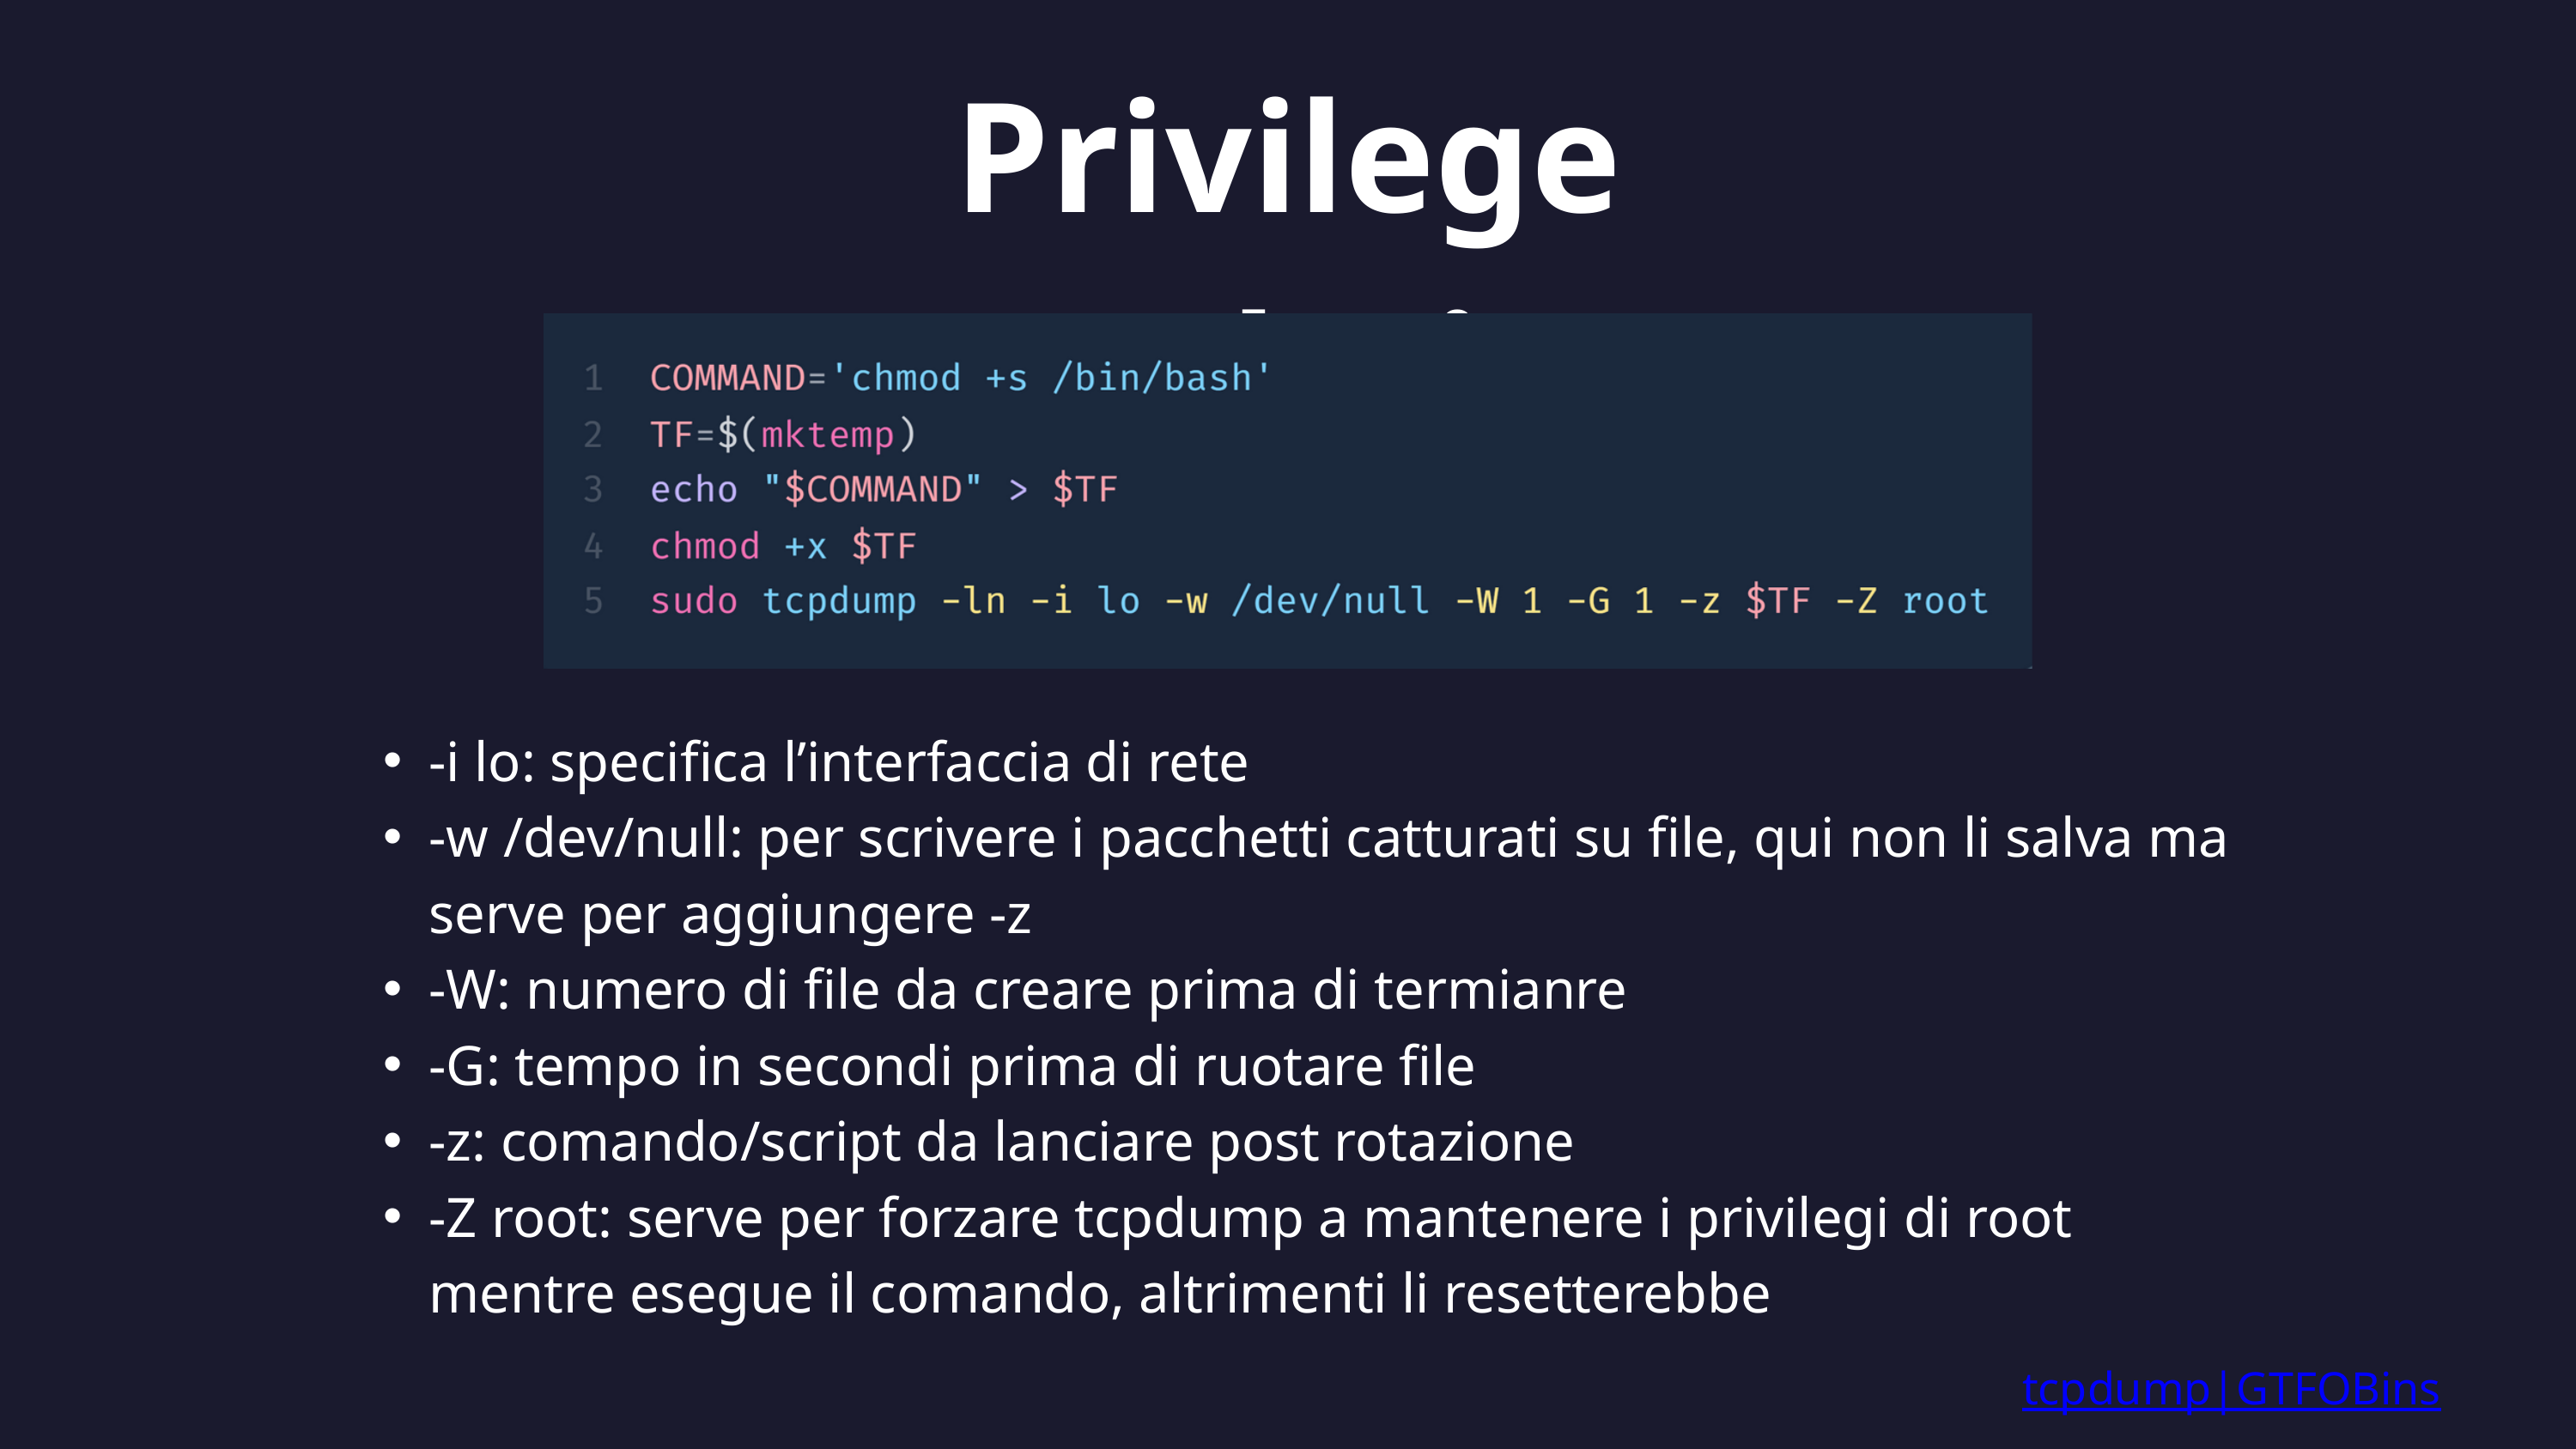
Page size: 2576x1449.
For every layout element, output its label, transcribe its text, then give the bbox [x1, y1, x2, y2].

text_box [544, 313, 2032, 669]
text_box tcpdump|GTFOBins [1887, 1357, 2576, 1421]
text_box Privilege Escalation [551, 29, 2025, 313]
text_box -i lo: specifica l’interfaccia di rete -w /dev/null: per scrivere i pacchetti catturati su file, qui non li salva ma serve per aggiungere -z -W: numero di file da creare prima di termianre -G: tempo in secondi prima di ruotare file -z: comando/script da lanciare post rotazione -Z root: serve per forzare tcpdump a mantenere i privilegi di root mentre esegue il comando, altrimenti li resetterebbe [337, 716, 2239, 1325]
